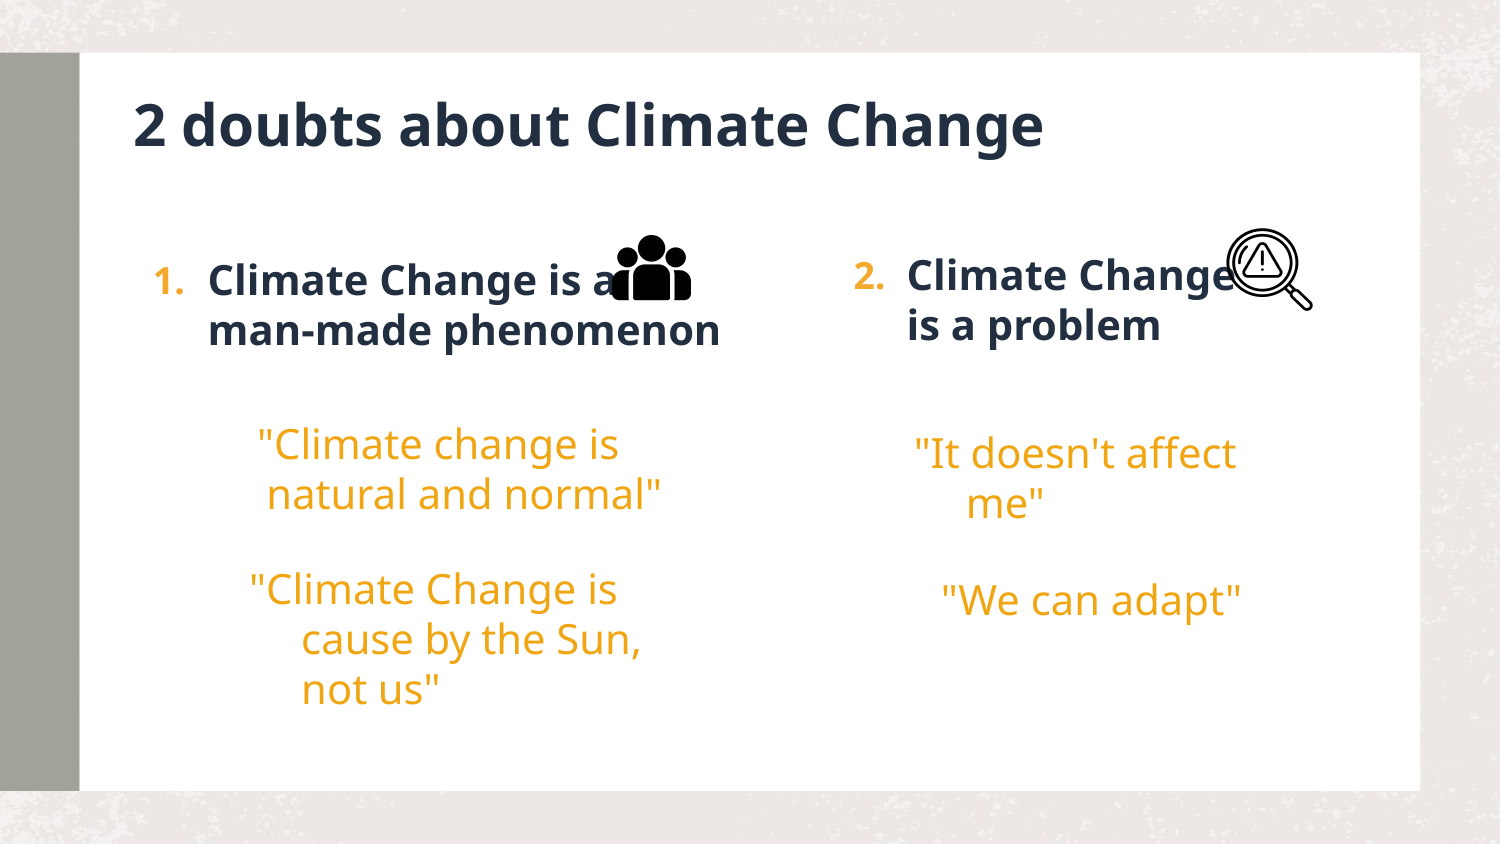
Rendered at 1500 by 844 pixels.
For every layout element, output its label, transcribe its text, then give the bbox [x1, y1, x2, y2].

text_box "Climate Change is cause by the Sun, not us" [211, 547, 710, 649]
picture [1225, 227, 1314, 312]
title Climate Change is a problem [891, 236, 1481, 365]
title 2 doubts about Climate Change [118, 72, 1382, 167]
subtitle "Climate change is natural and normal" [176, 402, 678, 504]
title 1. [137, 241, 270, 318]
text_box "It doesn't affect me" [875, 411, 1313, 513]
text_box "We can adapt" [903, 559, 1286, 661]
title 2. [838, 236, 971, 313]
title Climate Change is a man-made phenomenon [192, 215, 775, 369]
picture [0, 0, 1500, 844]
picture [612, 228, 691, 306]
